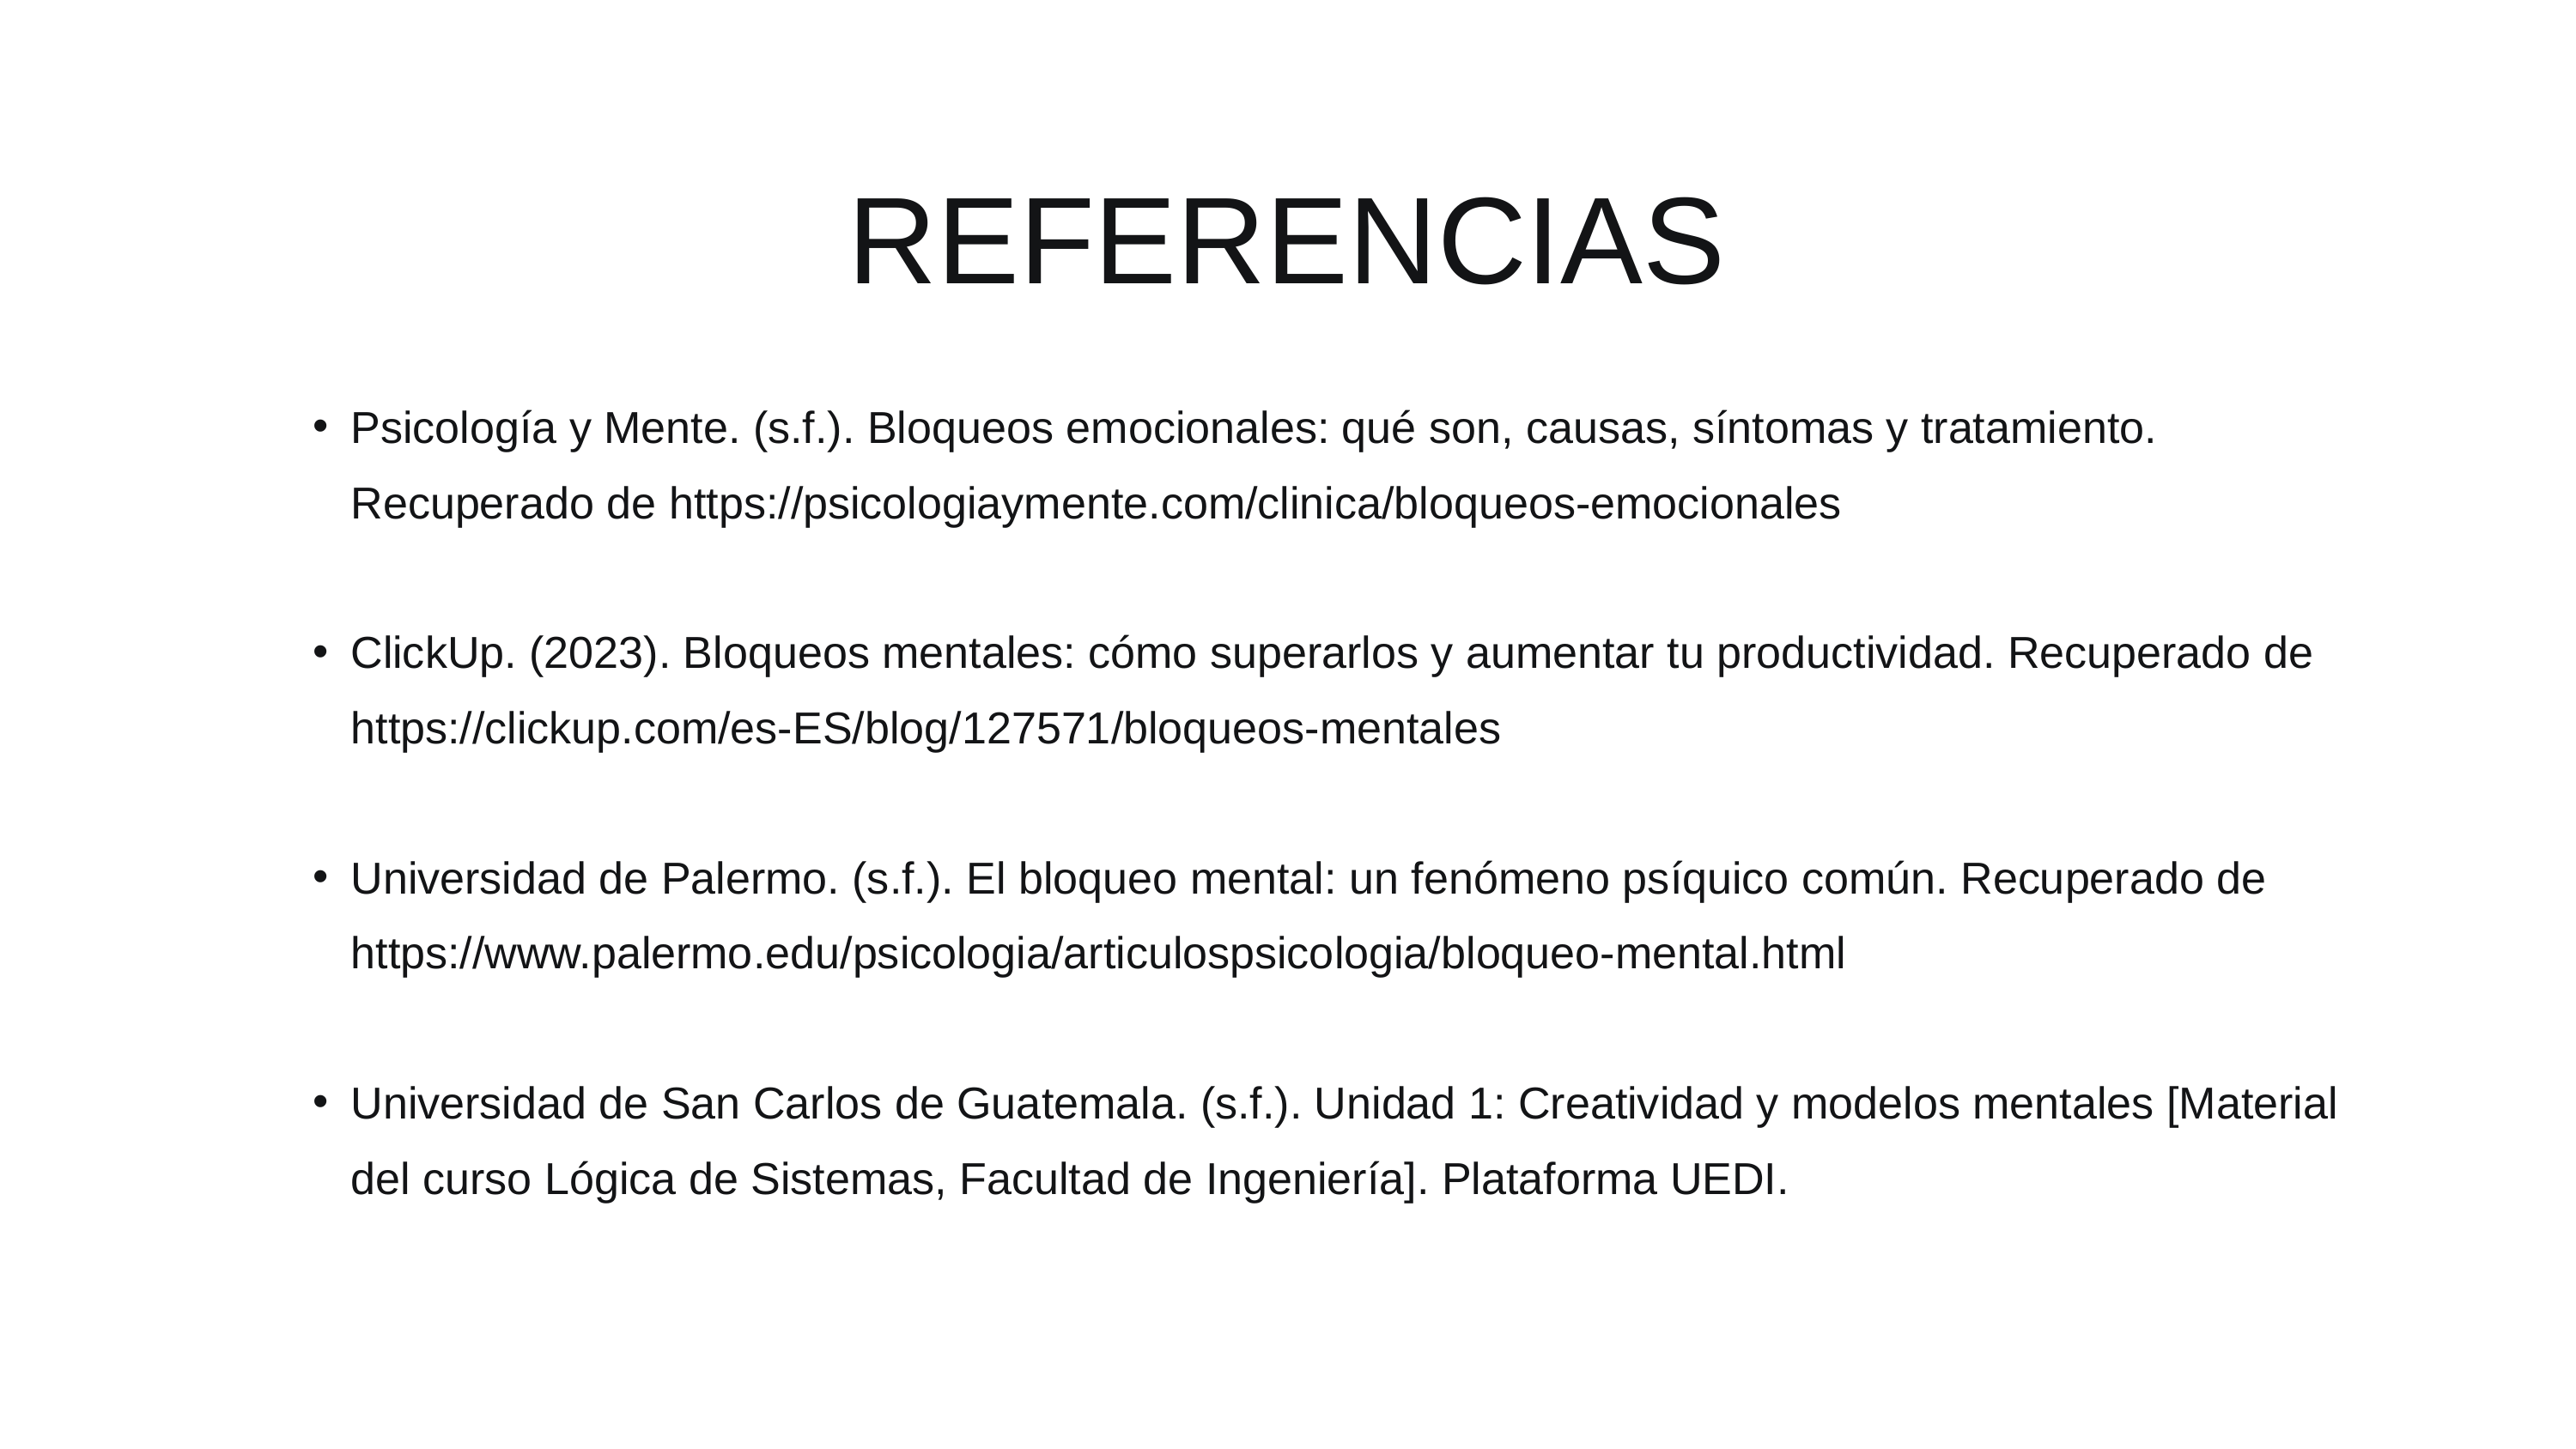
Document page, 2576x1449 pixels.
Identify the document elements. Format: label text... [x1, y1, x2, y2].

text_box Psicología y Mente. (s.f.). Bloqueos emocionales: qué son, causas, síntomas y tratamiento. Recuperado de https://psicologiaymente.com/clinica/bloqueos-emocionales ClickUp. (2023). Bloqueos mentales: cómo superarlos y aumentar tu productividad. Recuperado de https://clickup.com/es-ES/blog/127571/bloqueos-mentales Universidad de Palermo. (s.f.). El bloqueo mental: un fenómeno psíquico común. Recuperado de https://www.palermo.edu/psicologia/articulospsicologia/bloqueo-mental.html Universidad de San Carlos de Guatemala. (s.f.). Unidad 1: Creatividad y modelos mentales [Material del curso Lógica de Sistemas, Facultad de Ingeniería]. Plataforma UEDI. [275, 377, 2390, 1309]
text_box REFERENCIAS [353, 141, 2256, 308]
